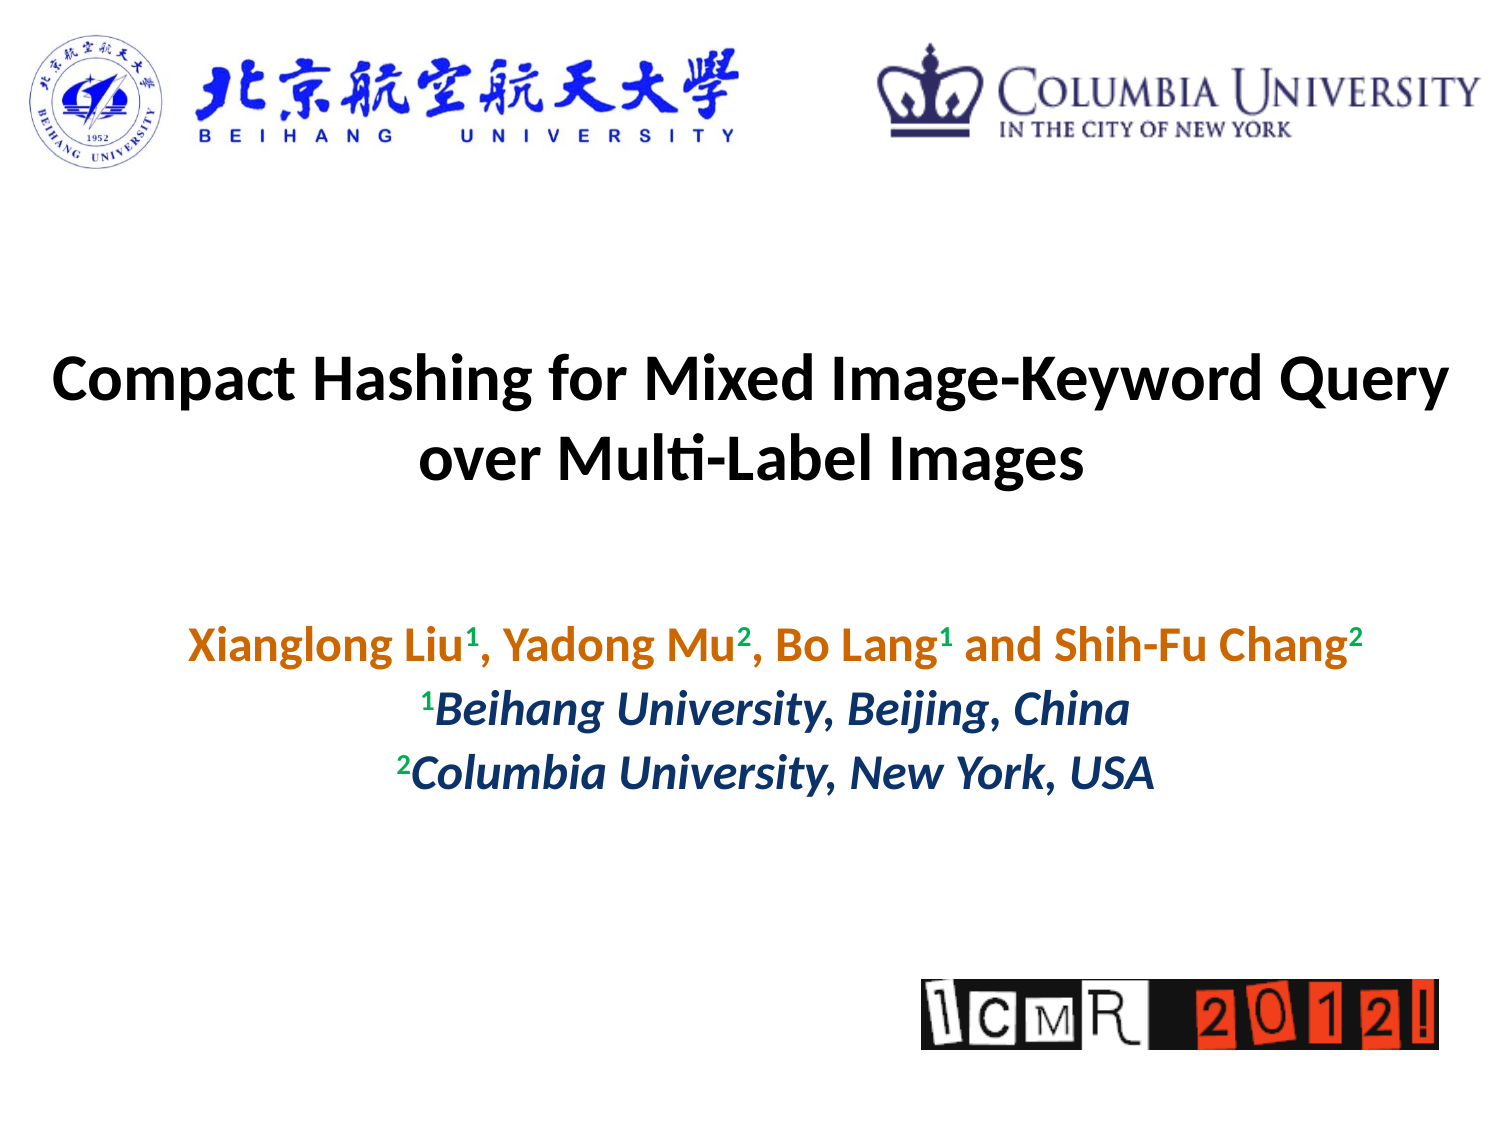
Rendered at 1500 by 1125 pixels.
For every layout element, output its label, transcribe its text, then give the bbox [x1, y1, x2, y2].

picture [869, 35, 1490, 149]
subtitle Xianglong Liu1, Yadong Mu2, Bo Lang1 and Shih-Fu Chang2 1Beihang University, Beijing, China 2Columbia University, New York, USA [138, 529, 1413, 890]
text_box Compact Hashing for Mixed Image-Keyword Query over Multi-Label Images [13, 326, 1491, 501]
picture [920, 979, 1439, 1051]
picture [29, 30, 739, 178]
